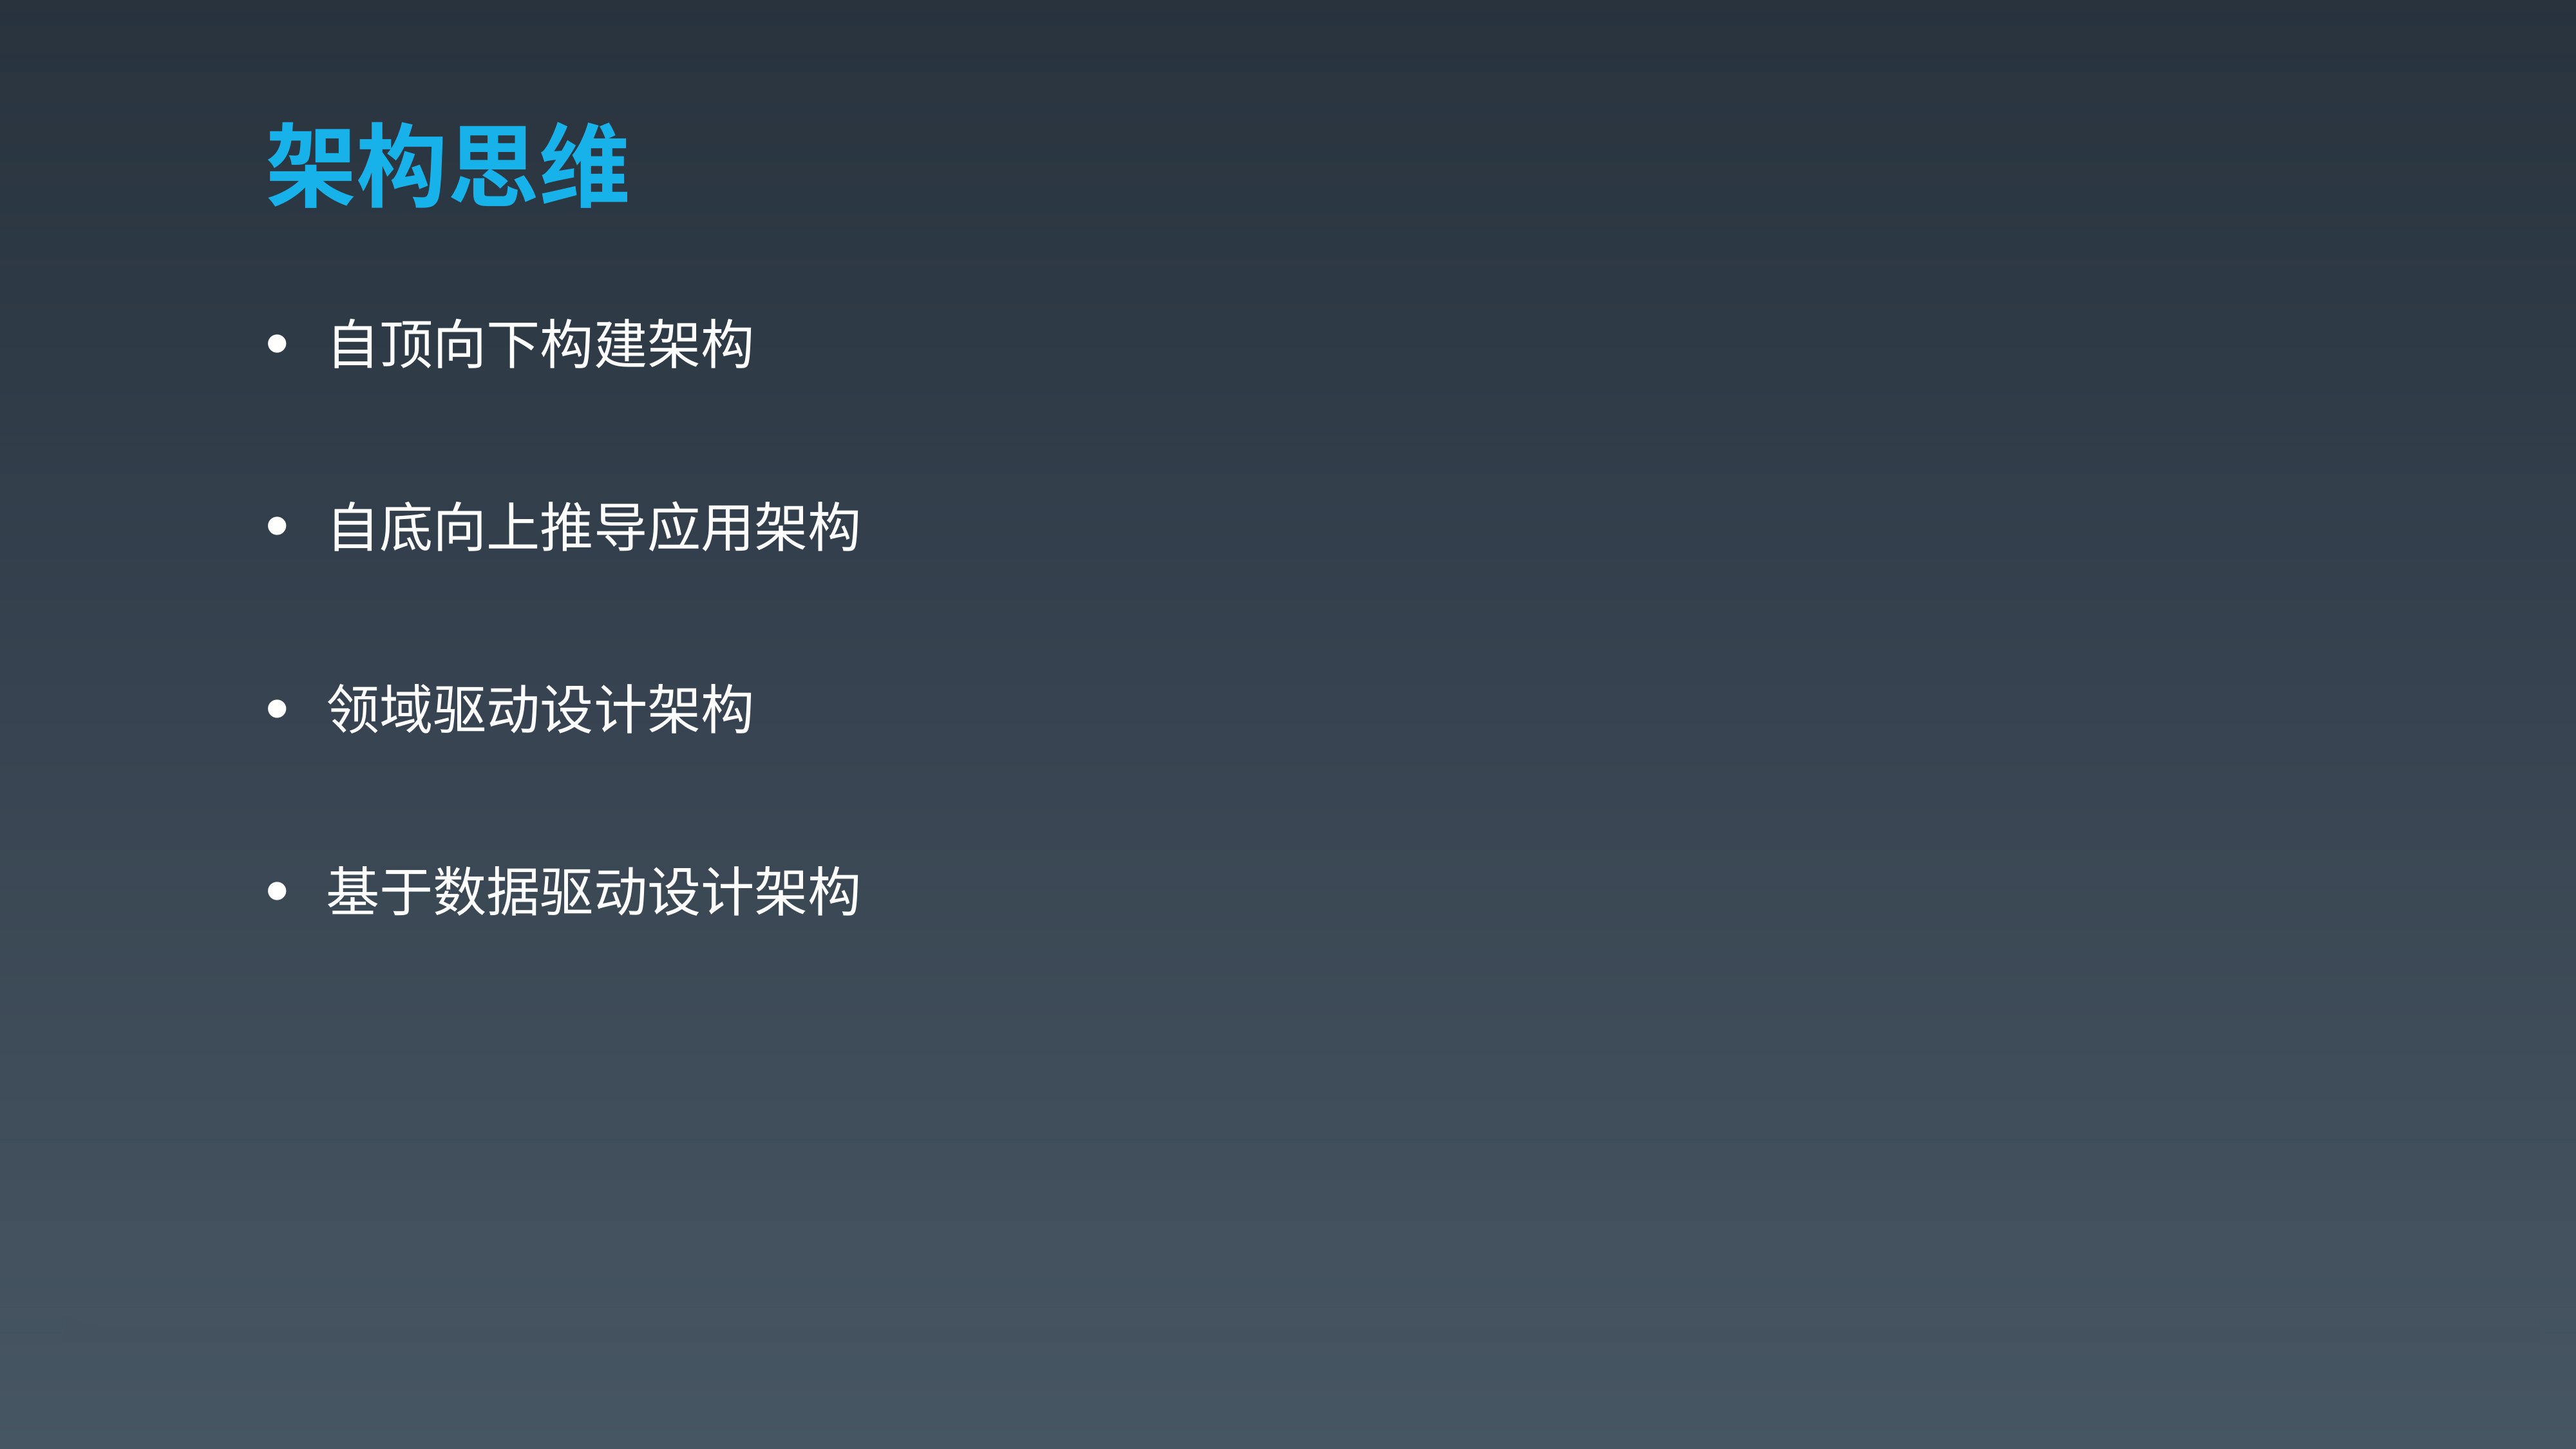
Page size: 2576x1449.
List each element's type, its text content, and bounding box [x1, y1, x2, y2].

list 自顶向下构建架构 自底向上推导应用架构 领域驱动设计架构 基于数据驱动设计架构 [260, 305, 2316, 1258]
picture [0, 0, 2576, 1449]
title 架构思维 [260, 103, 2316, 243]
